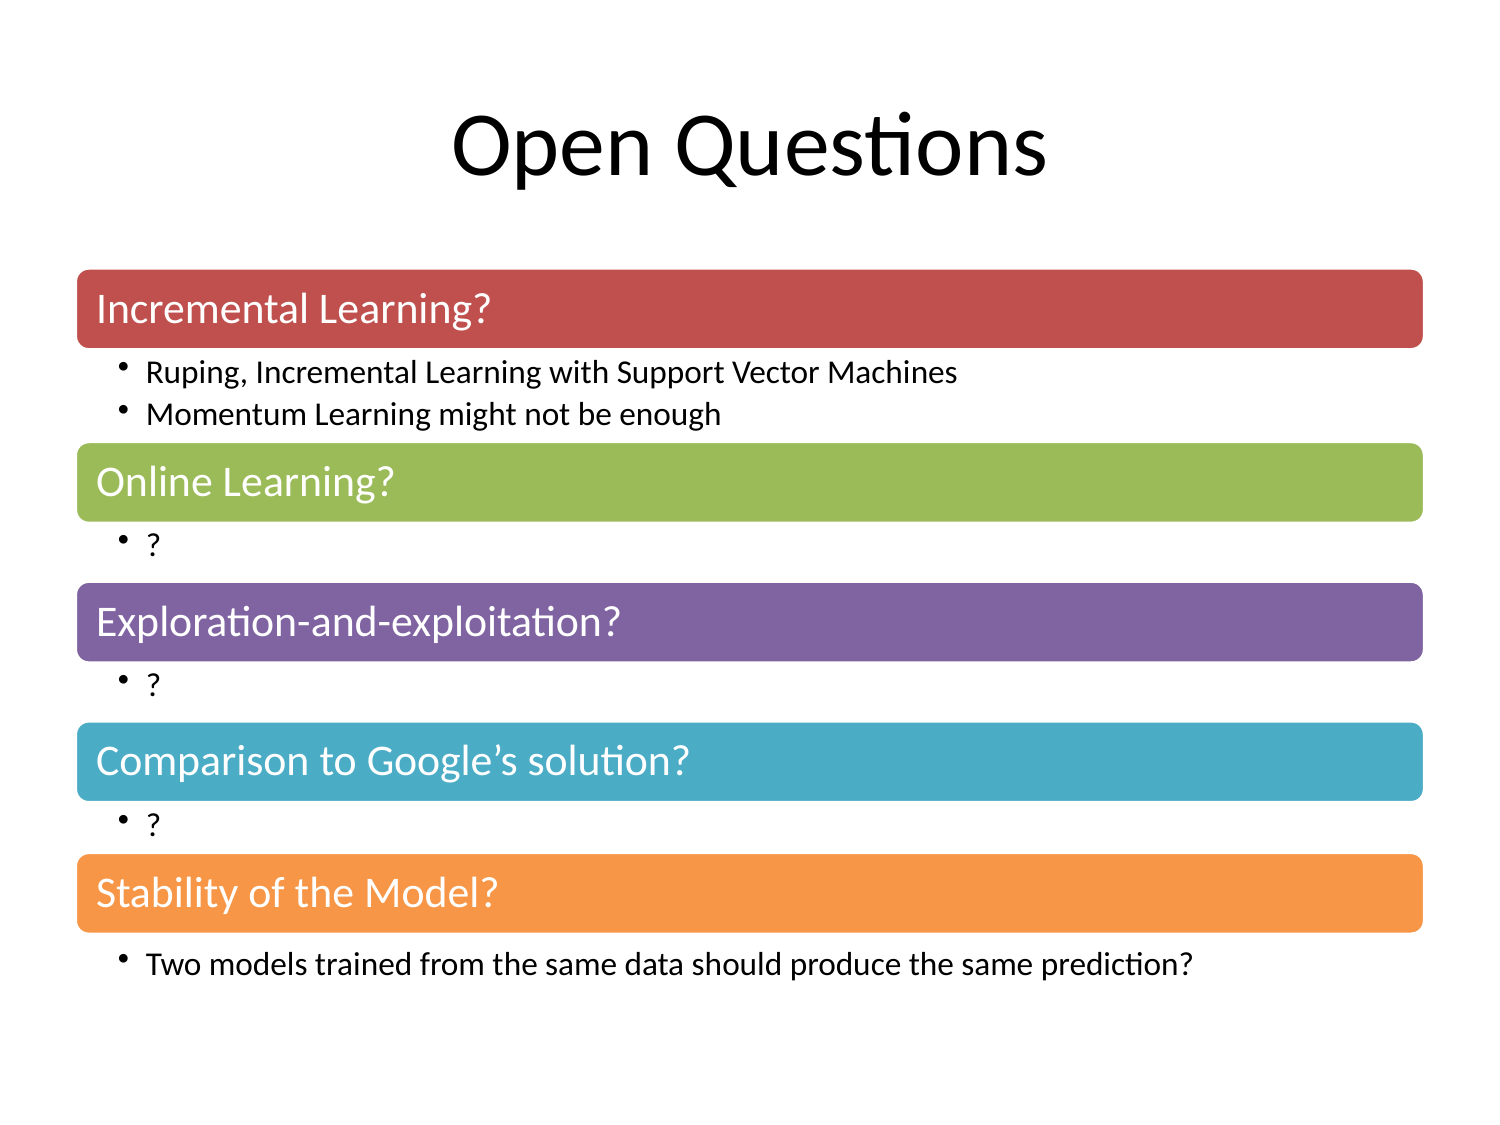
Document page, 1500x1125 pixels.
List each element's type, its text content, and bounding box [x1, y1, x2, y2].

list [74, 262, 1426, 1006]
title Open Questions [75, 45, 1425, 233]
